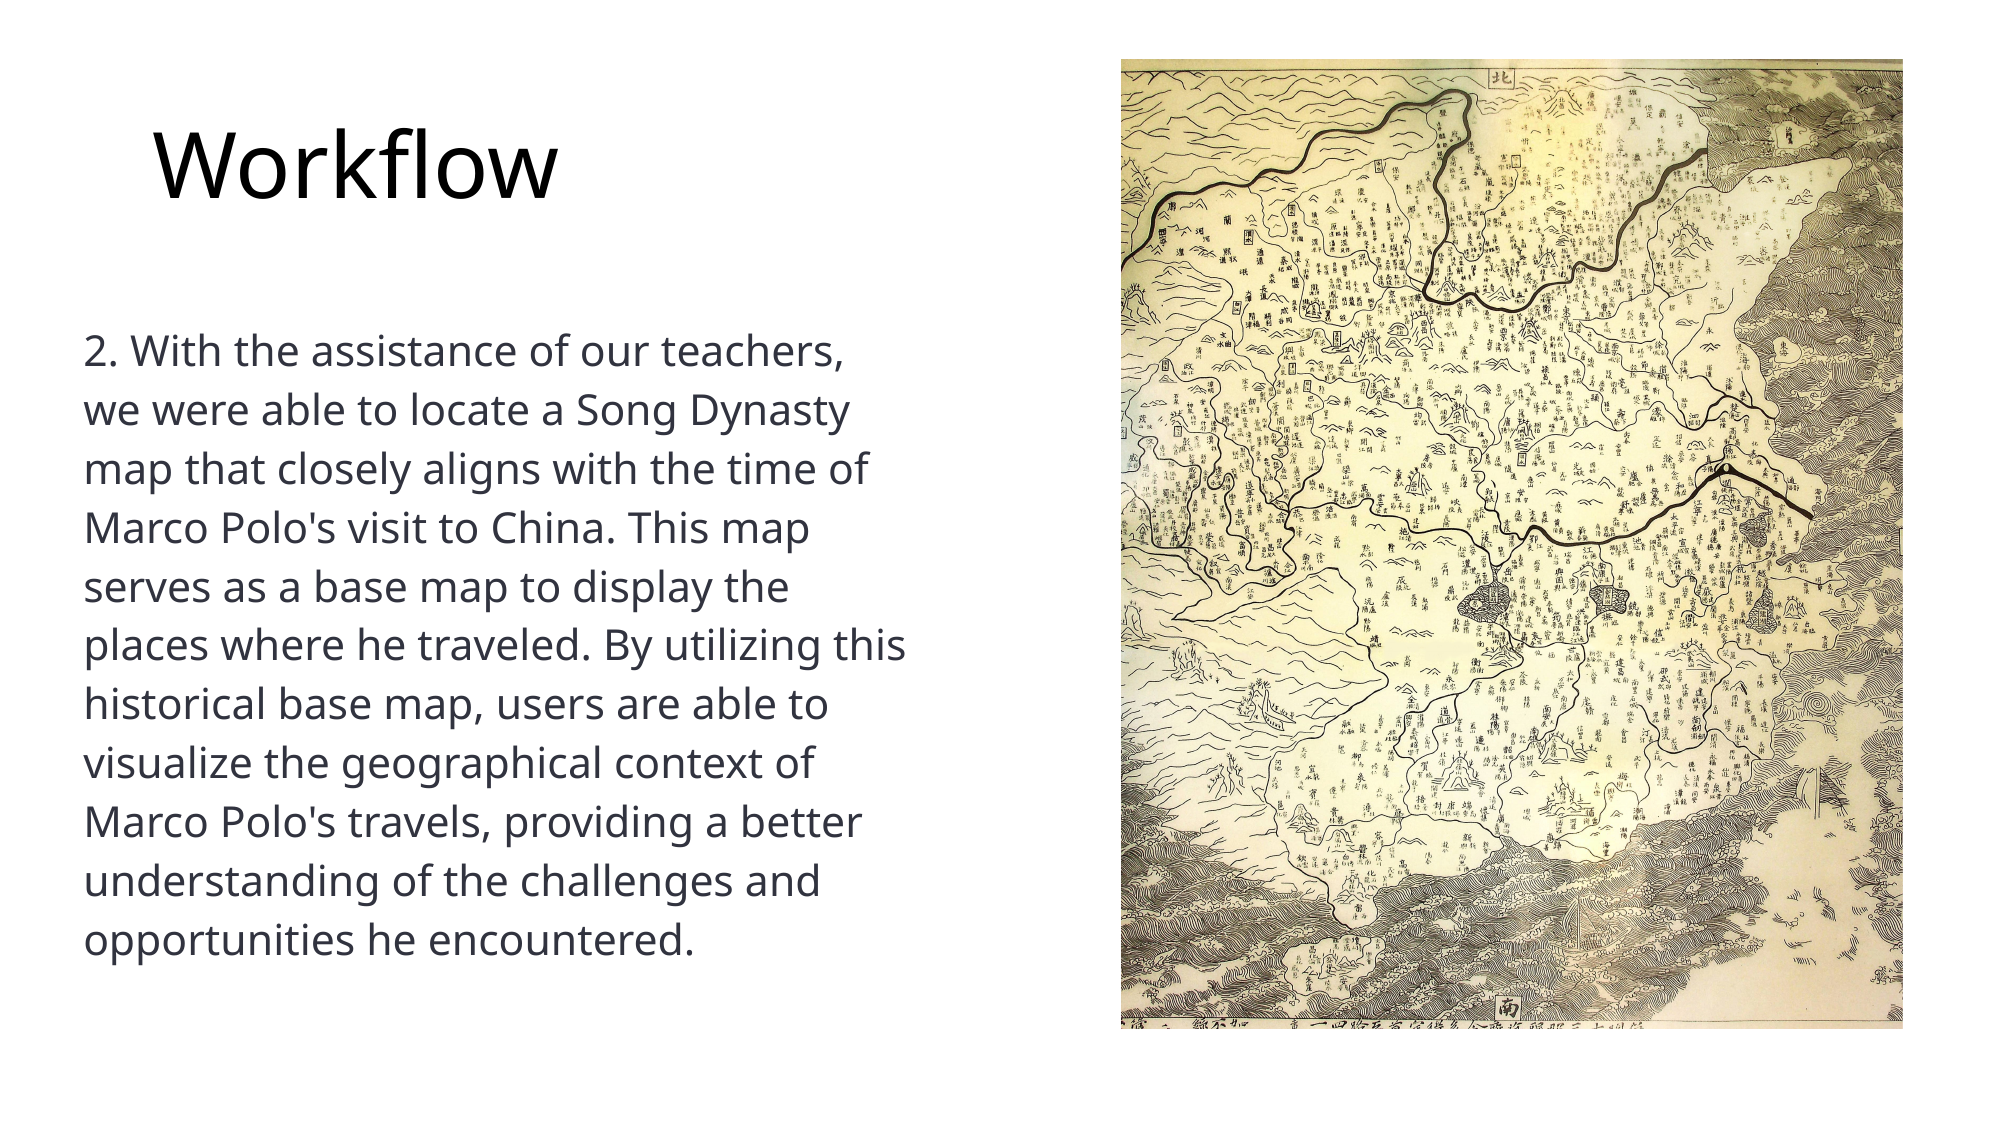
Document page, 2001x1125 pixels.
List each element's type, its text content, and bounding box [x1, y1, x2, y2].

list 2. With the assistance of our teachers, we were able to locate a Song Dynasty map that closely aligns with the time of Marco Polo's visit to China. This map serves as a base map to display the places where he traveled. By utilizing this historical base map, users are able to visualize the geographical context of Marco Polo's travels, providing a better understanding of the challenges and opportunities he encountered. [68, 308, 926, 817]
title Workflow [137, 59, 996, 278]
picture [1120, 59, 1903, 1030]
